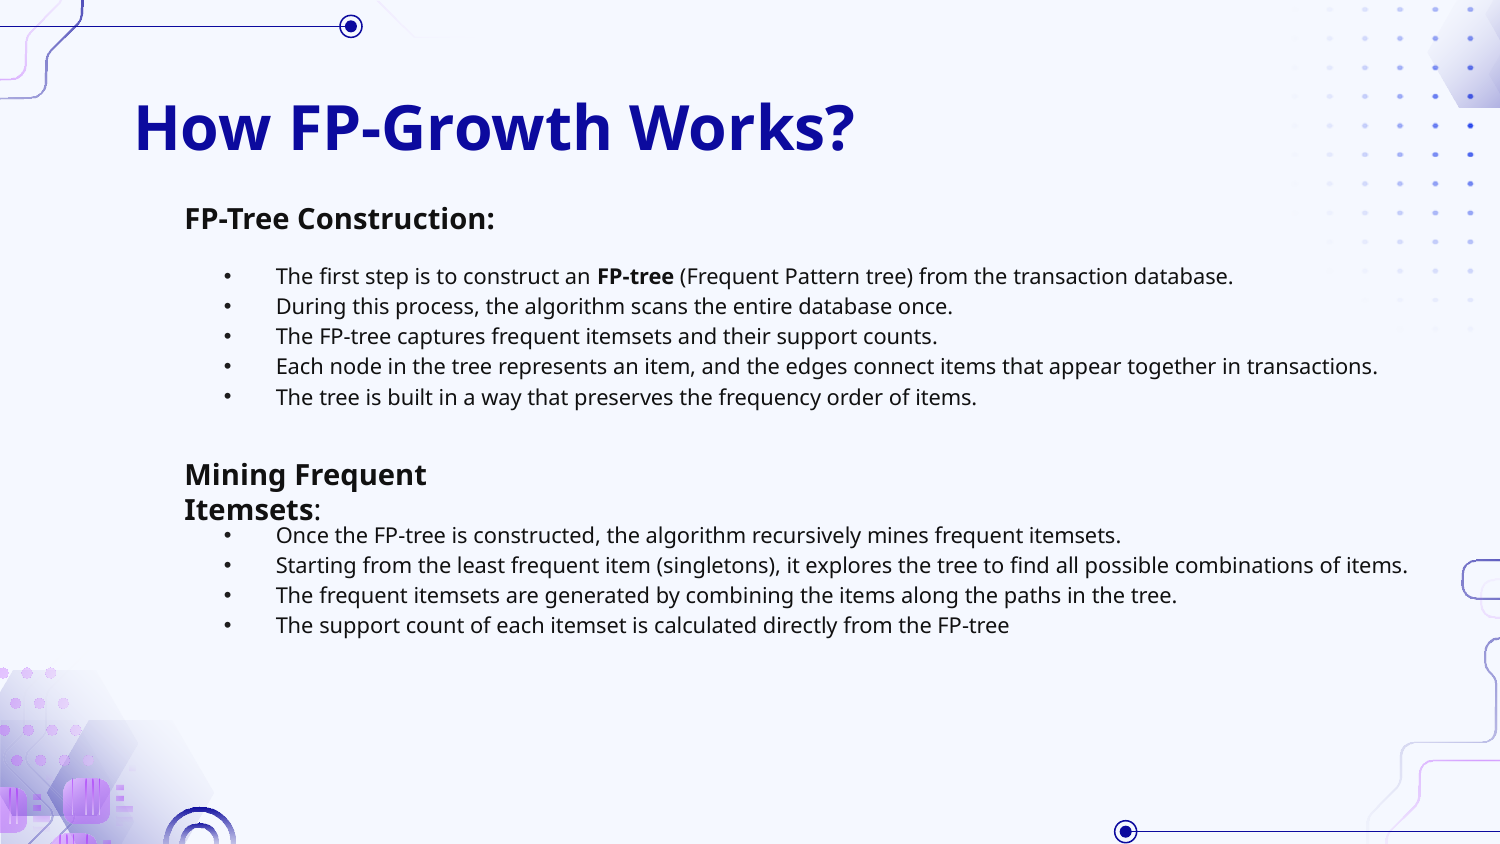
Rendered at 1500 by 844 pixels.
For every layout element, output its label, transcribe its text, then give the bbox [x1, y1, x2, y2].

title How FP-Growth Works? [118, 72, 1382, 167]
text_box Once the FP-tree is constructed, the algorithm recursively mines frequent itemsets. Starting from the least frequent item (singletons), it explores the tree to find all possible combinations of items. The frequent itemsets are generated by combining the items along the paths in the tree. The support count of each itemset is calculated directly from the FP-tree [185, 467, 1450, 623]
subtitle The first step is to construct an FP-tree (Frequent Pattern tree) from the transaction database. During this process, the algorithm scans the entire database once. The FP-tree captures frequent itemsets and their support counts. Each node in the tree represents an item, and the edges connect items that appear together in transactions. The tree is built in a way that preserves the frequency order of items. [185, 243, 1450, 399]
picture [1243, 0, 1500, 352]
text_box Mining Frequent Itemsets: [146, 449, 532, 534]
text_box FP-Tree Construction: [146, 193, 532, 243]
